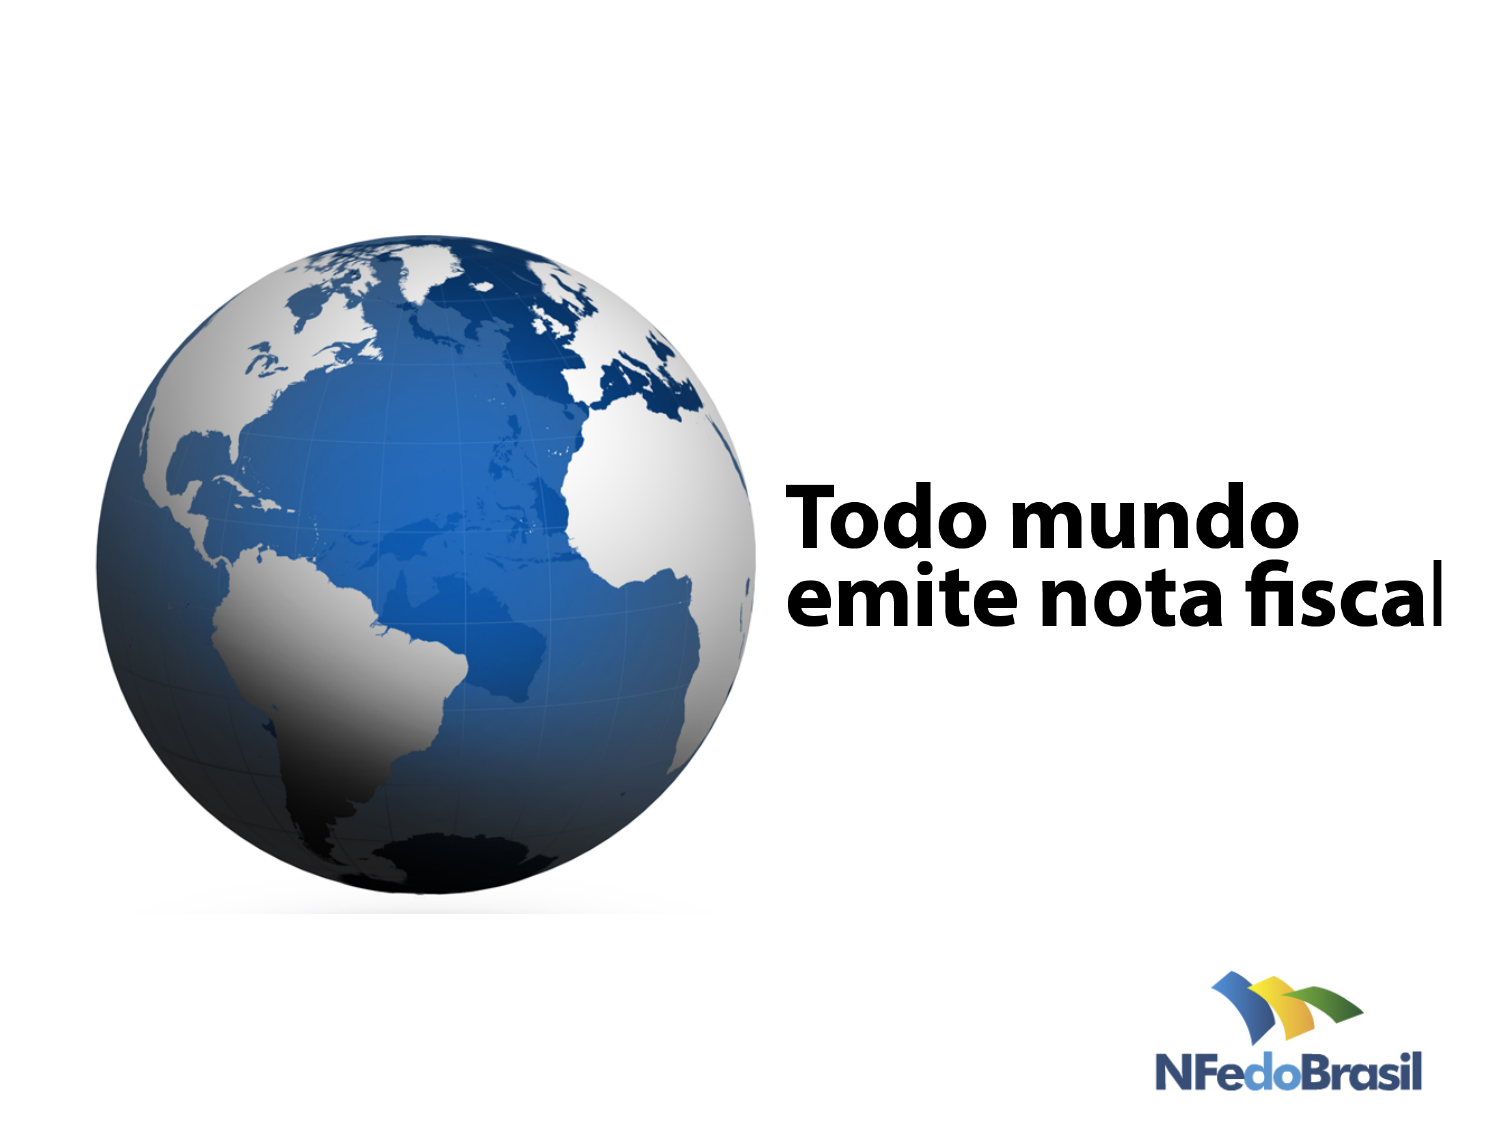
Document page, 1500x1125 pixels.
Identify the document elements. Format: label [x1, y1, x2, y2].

picture [1136, 949, 1442, 1103]
picture [23, 234, 1442, 915]
